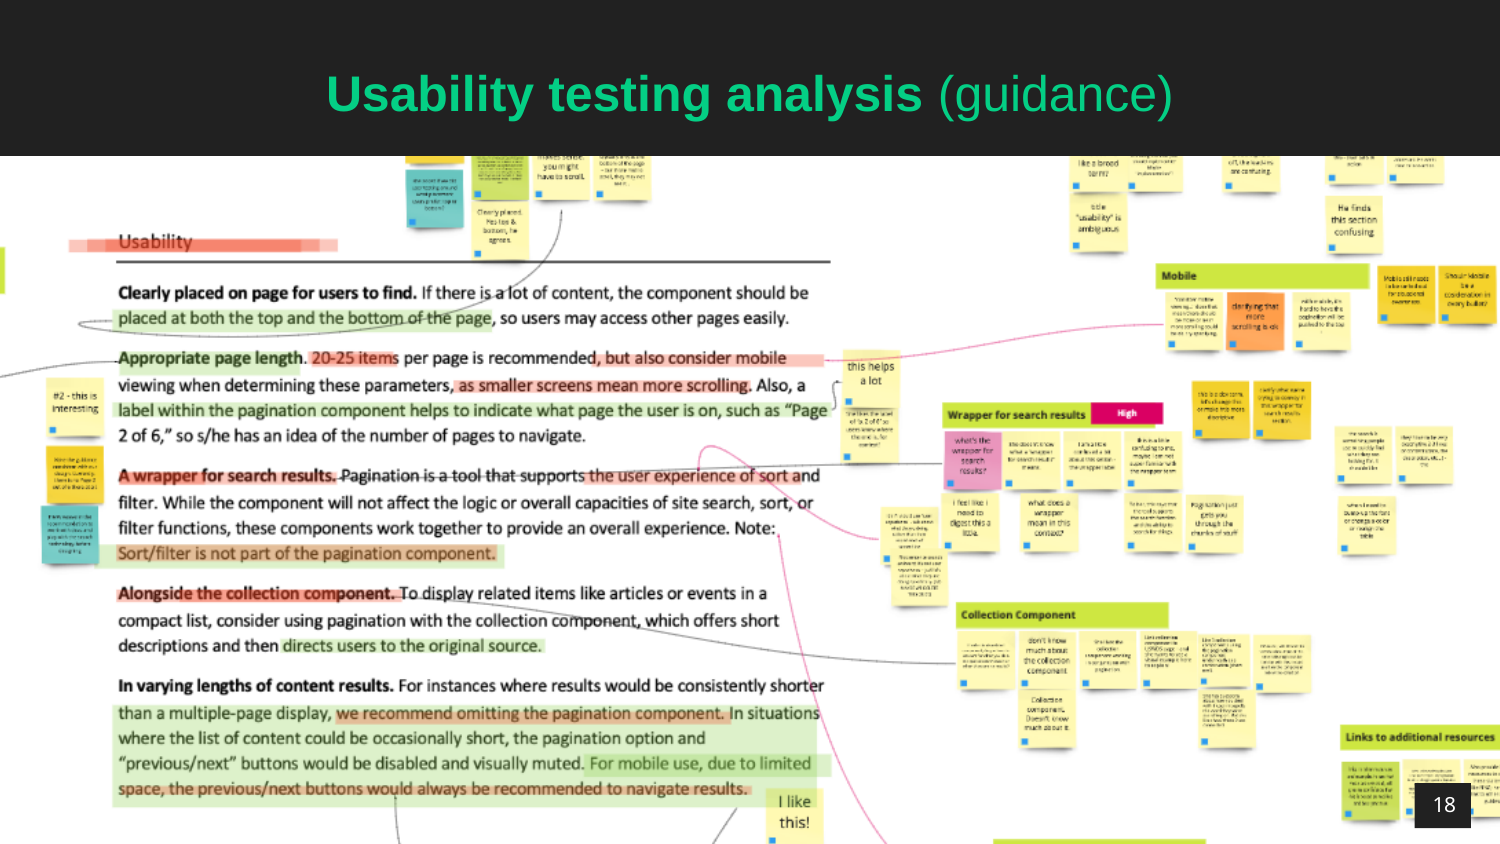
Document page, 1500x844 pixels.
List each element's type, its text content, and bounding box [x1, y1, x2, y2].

picture [0, 155, 1500, 844]
title Usability testing analysis (guidance) [51, 46, 1449, 141]
